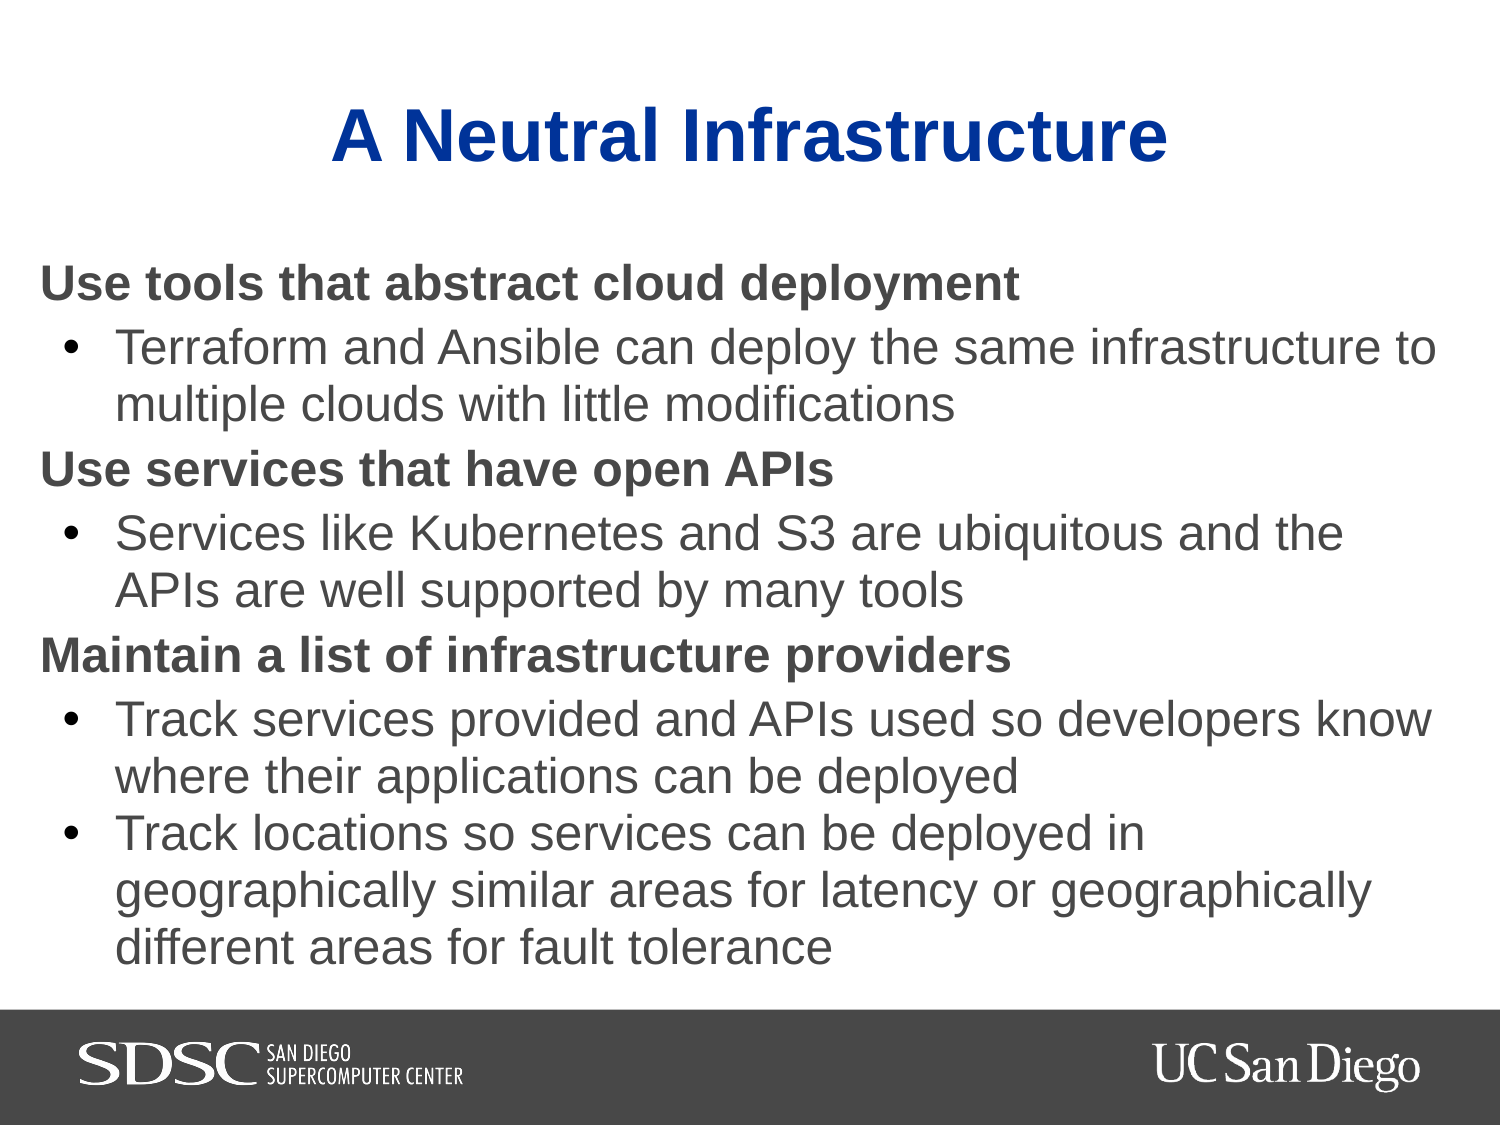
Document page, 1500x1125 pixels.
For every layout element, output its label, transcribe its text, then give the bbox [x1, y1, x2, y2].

picture [77, 1040, 466, 1086]
picture [1149, 1040, 1422, 1095]
list Use tools that abstract cloud deployment Terraform and Ansible can deploy the same infrastructure to multiple clouds with little modifications Use services that have open APIs Services like Kubernetes and S3 are ubiquitous and the APIs are well supported by many tools Maintain a list of infrastructure providers Track services provided and APIs used so developers know where their applications can be deployed Track locations so services can be deployed in geographically similar areas for latency or geographically different areas for fault tolerance [24, 247, 1475, 960]
title A Neutral Infrastructure [24, 50, 1475, 221]
